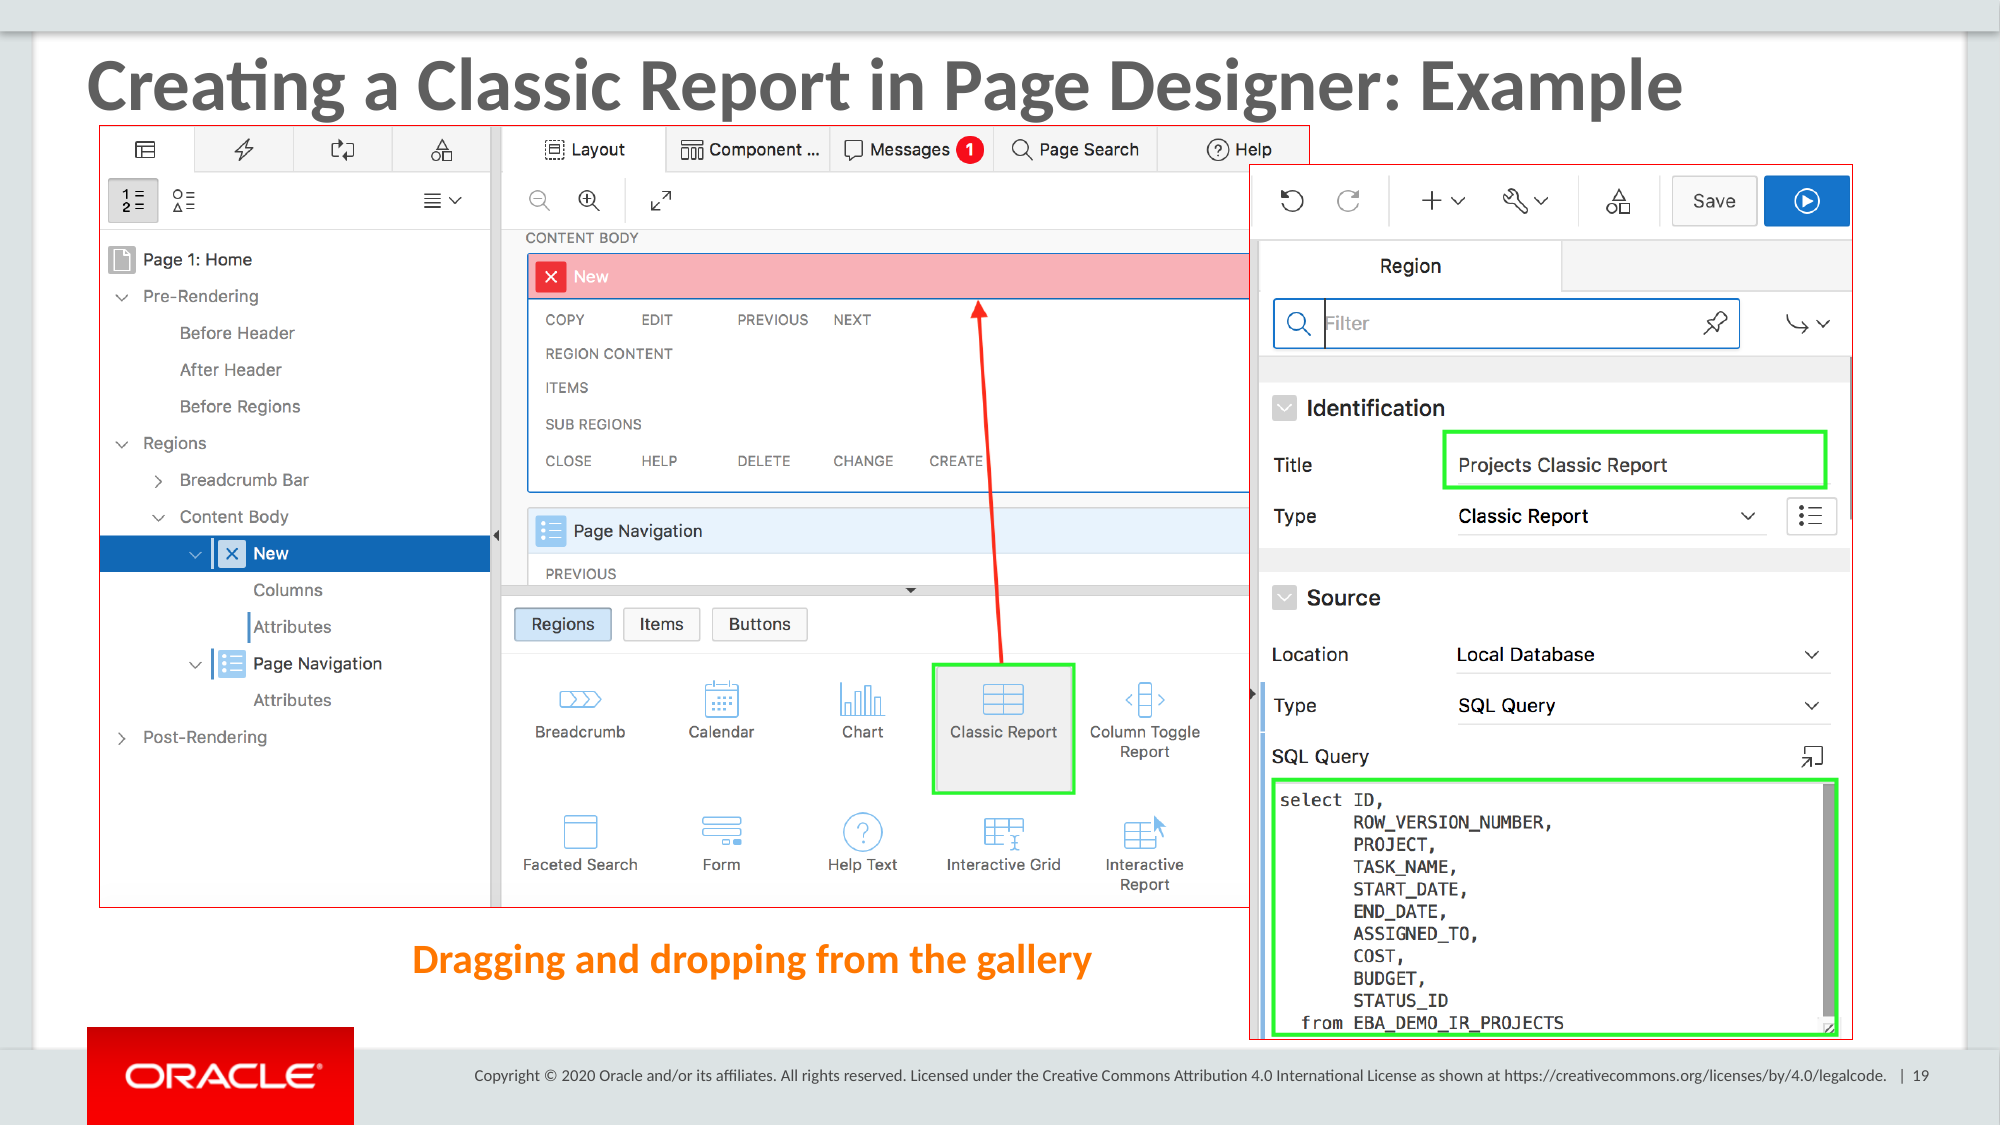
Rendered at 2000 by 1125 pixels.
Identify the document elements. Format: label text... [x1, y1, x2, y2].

picture [99, 124, 1853, 1040]
text_box Dragging and dropping from the gallery [412, 937, 1244, 1000]
title Creating a Classic Report in Page Designer: Example [87, 66, 1913, 125]
picture [87, 1027, 354, 1125]
